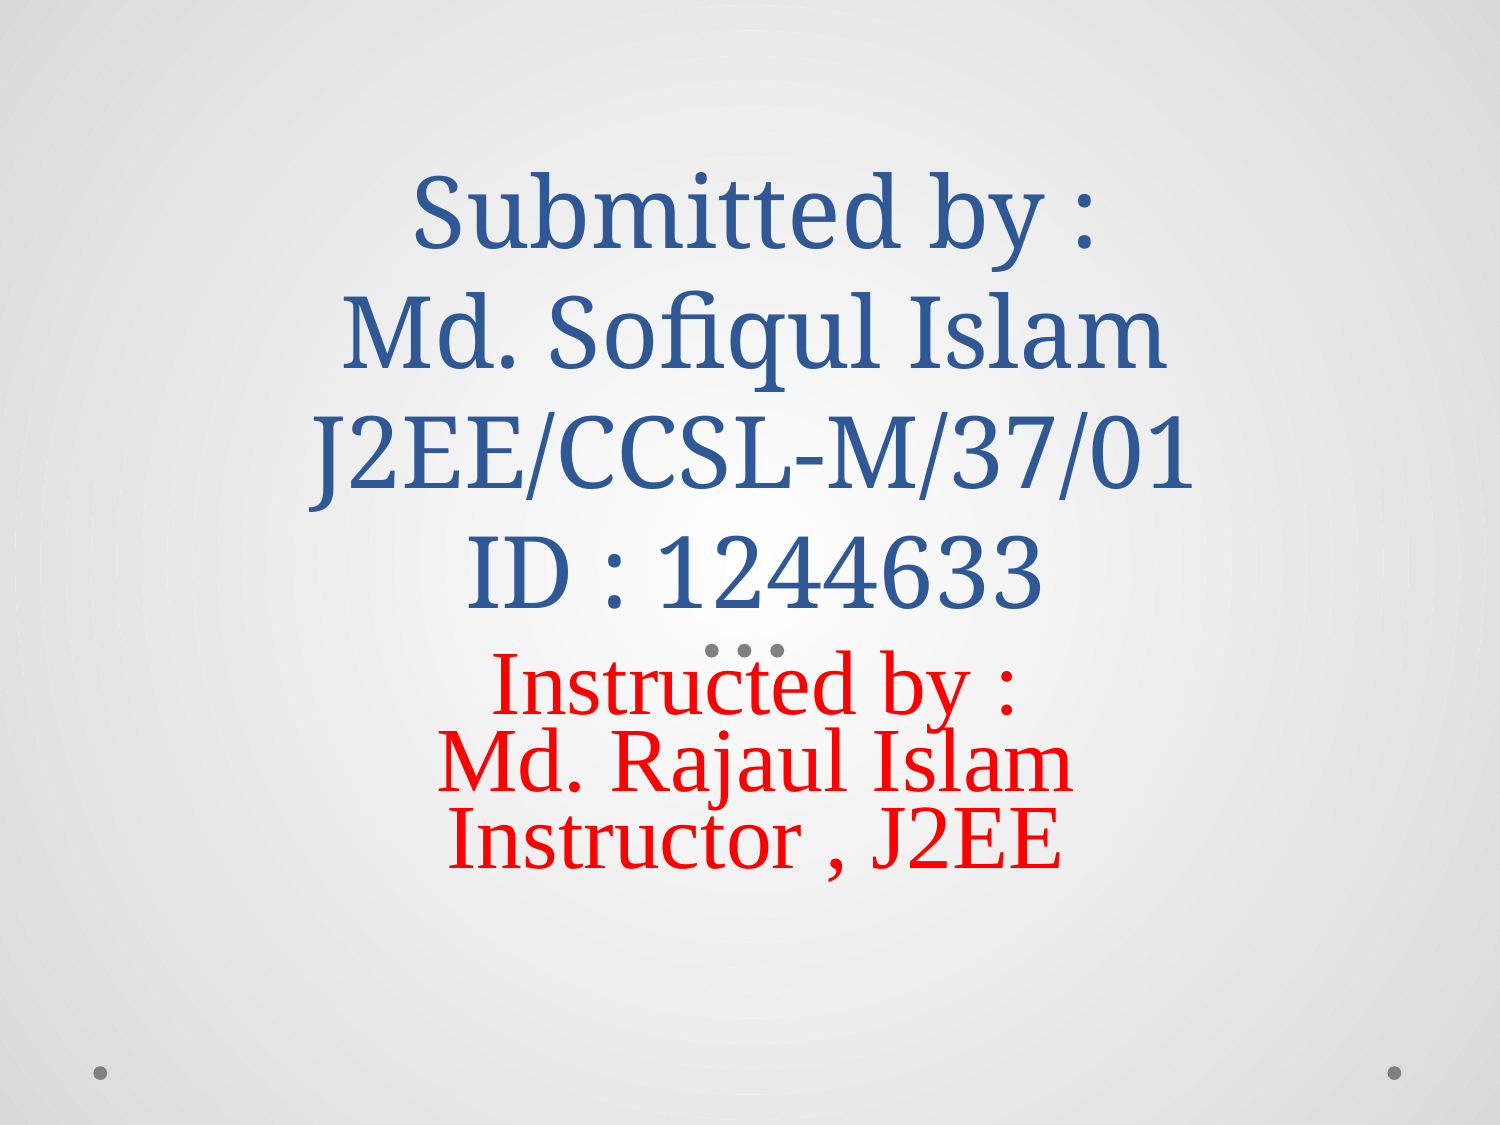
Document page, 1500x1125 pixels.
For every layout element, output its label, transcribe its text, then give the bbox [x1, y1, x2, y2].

list Instructed by : Md. Rajaul Islam Instructor , J2EE [118, 667, 1394, 854]
title Submitted by : Md. Sofiqul Islam J2EE/CCSL-M/37/01 ID : 1244633 [118, 224, 1394, 636]
